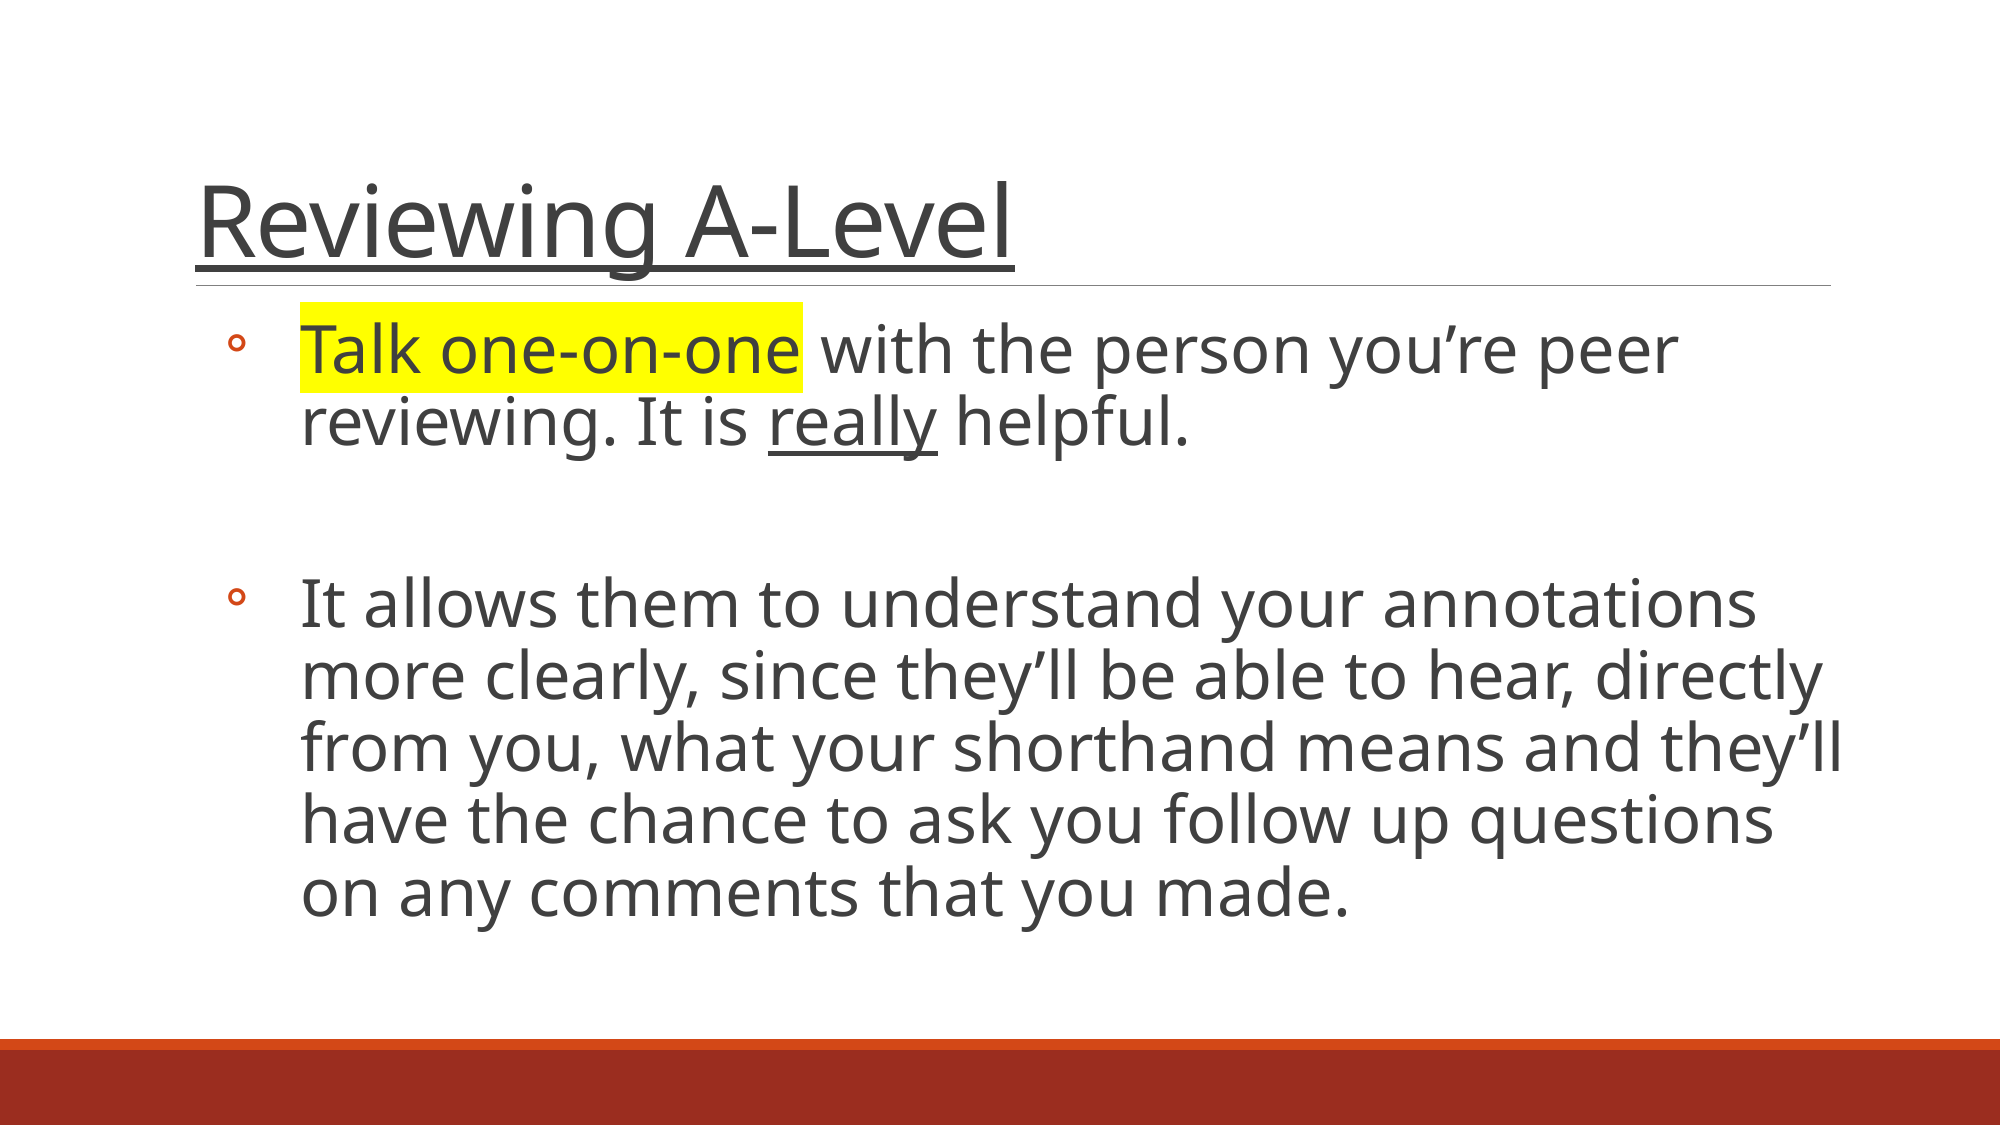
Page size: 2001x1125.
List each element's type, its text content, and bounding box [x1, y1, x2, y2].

title Reviewing A-Level [180, 47, 1830, 285]
list Talk one-on-one with the person you’re peer reviewing. It is really helpful. It allows them to understand your annotations more clearly, since they’ll be able to hear, directly from you, what your shorthand means and they’ll have the chance to ask you follow up questions on any comments that you made. [180, 308, 1848, 963]
